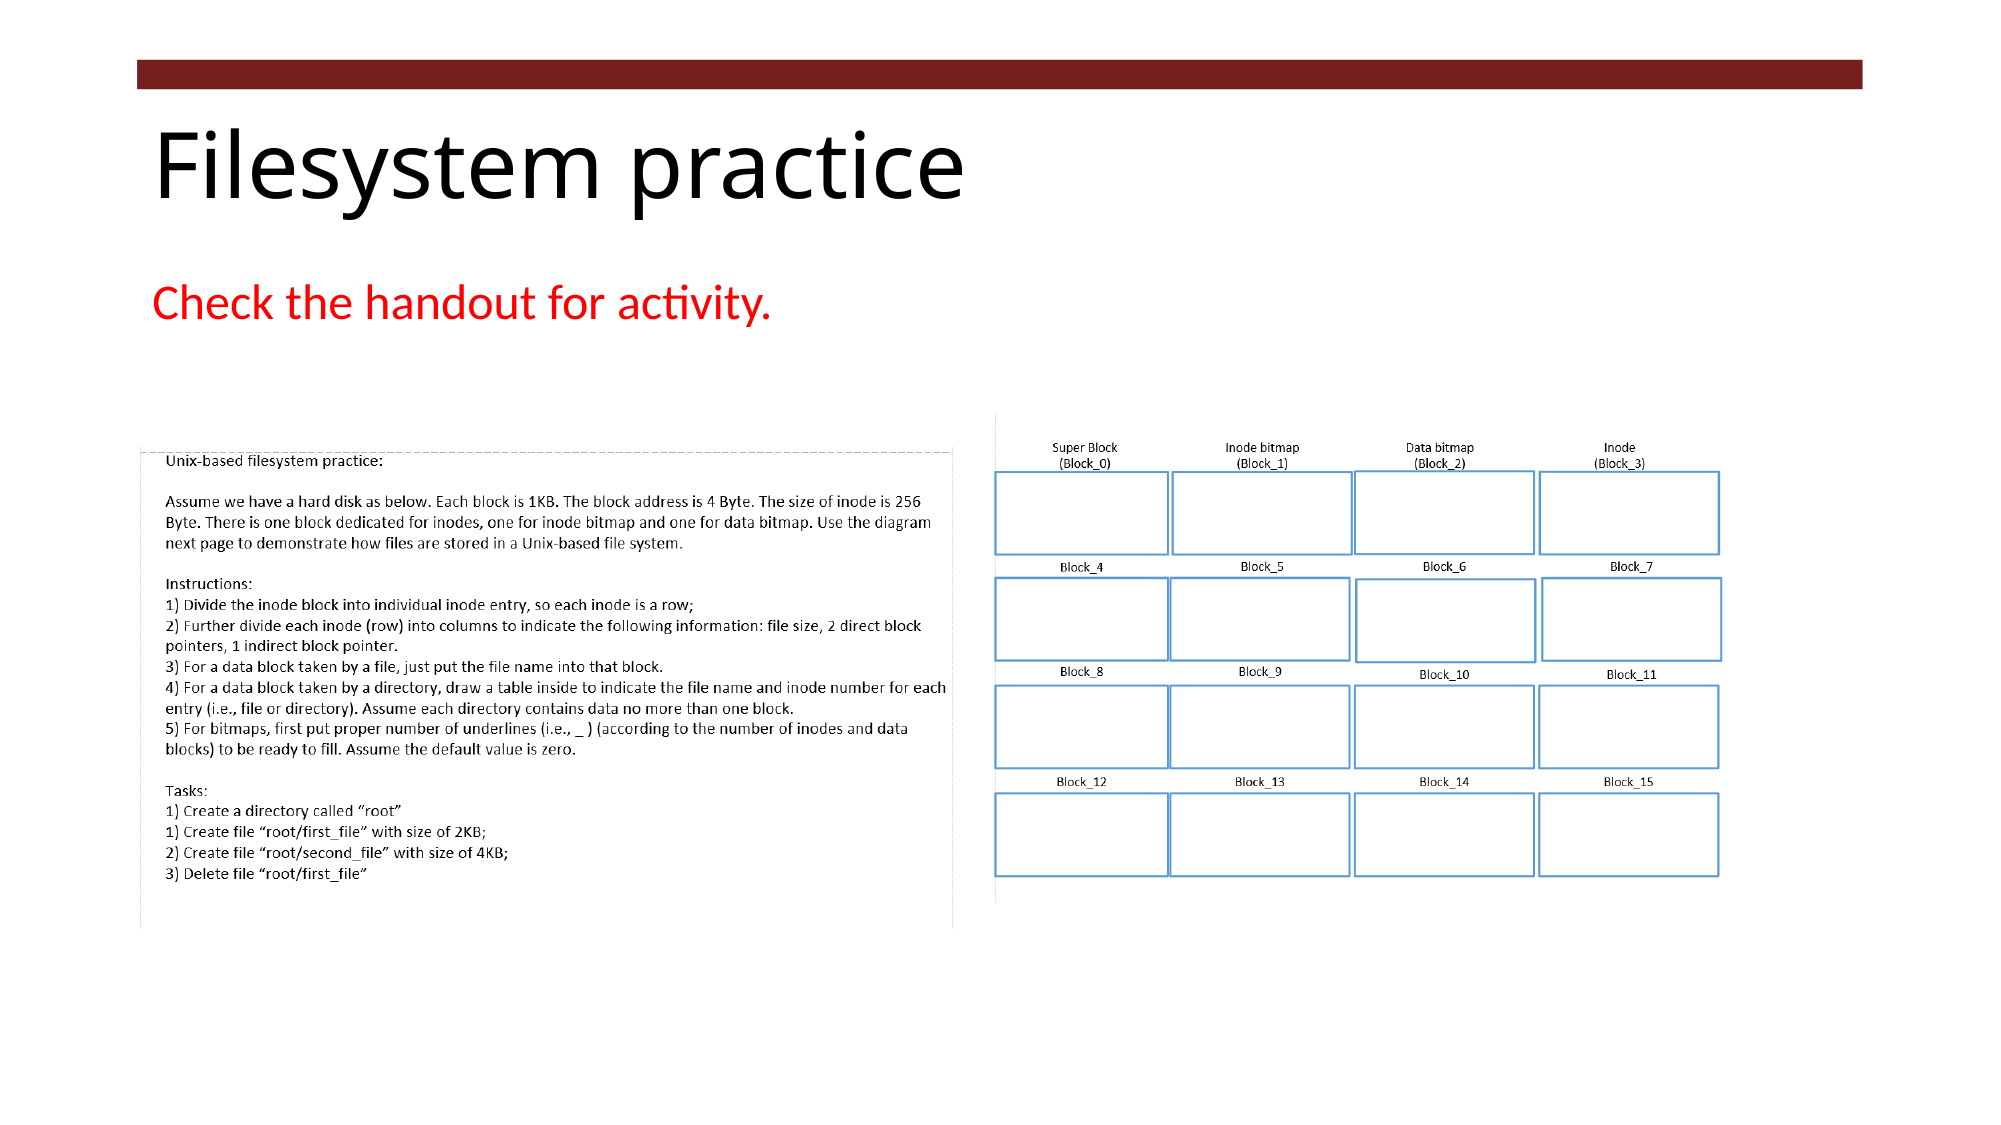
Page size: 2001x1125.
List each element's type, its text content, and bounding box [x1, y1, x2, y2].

title Filesystem practice [137, 59, 1863, 278]
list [137, 447, 966, 929]
text_box Check the handout for activity. [137, 262, 803, 337]
picture [987, 413, 1728, 902]
